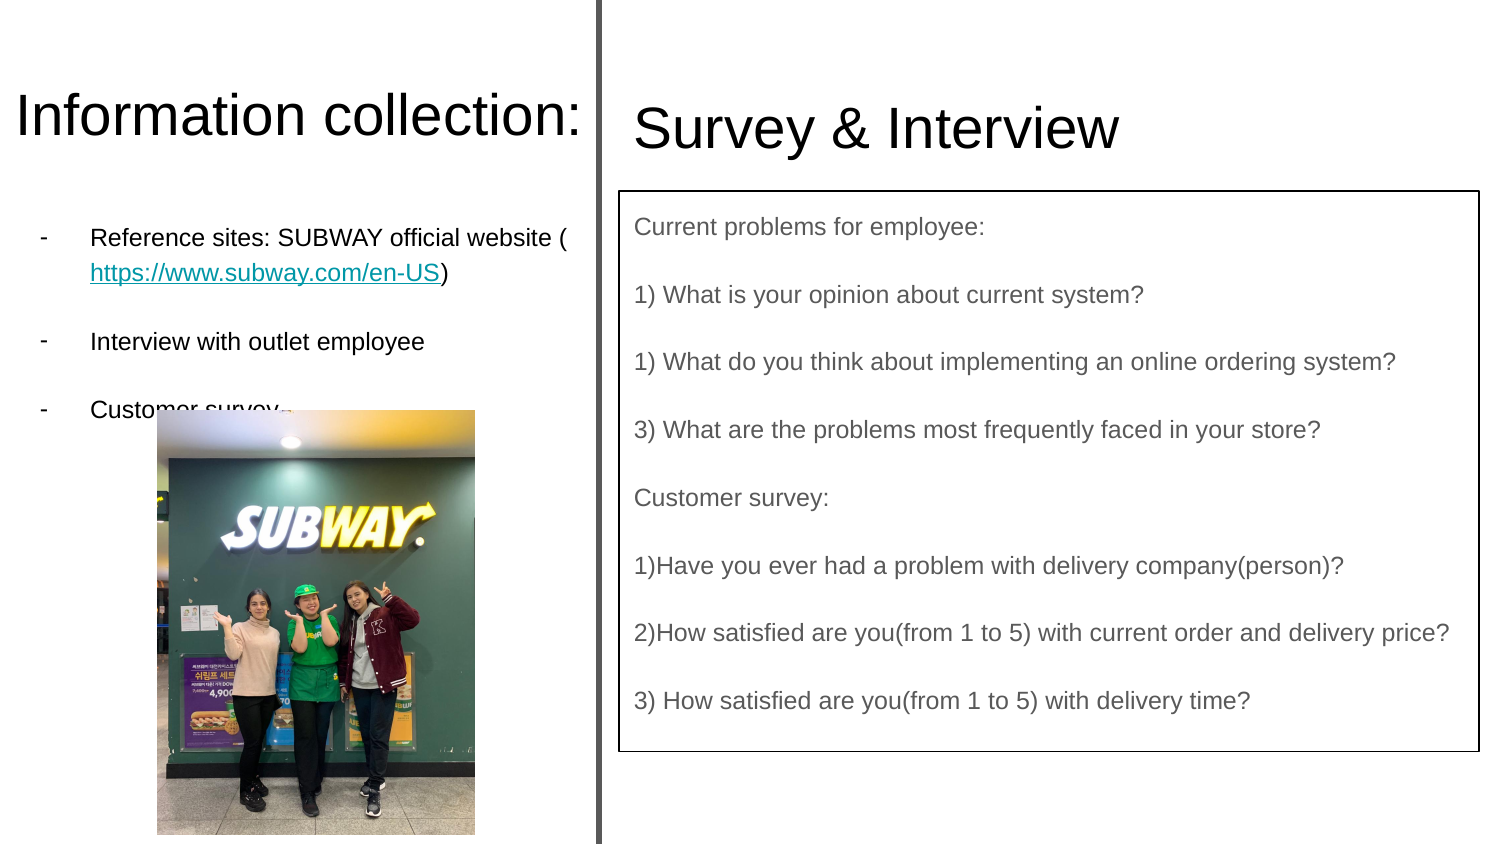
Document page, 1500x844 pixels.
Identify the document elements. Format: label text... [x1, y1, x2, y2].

picture [156, 410, 476, 835]
list Current problems for employee: 1) What is your opinion about current system? 1) What do you think about implementing an online ordering system? 3) What are the problems most frequently faced in your store? Customer survey: 1)Have you ever had a problem with delivery company(person)? 2)How satisfied are you(from 1 to 5) with current order and delivery price? 3) How satisfied are you(from 1 to 5) with delivery time? [618, 190, 1480, 752]
list Information collection: Reference sites: SUBWAY official website (https://www.subway.com/en-US) Interview with outlet employee Customer survey [0, 51, 594, 651]
title Survey & Interview [618, 74, 1480, 169]
